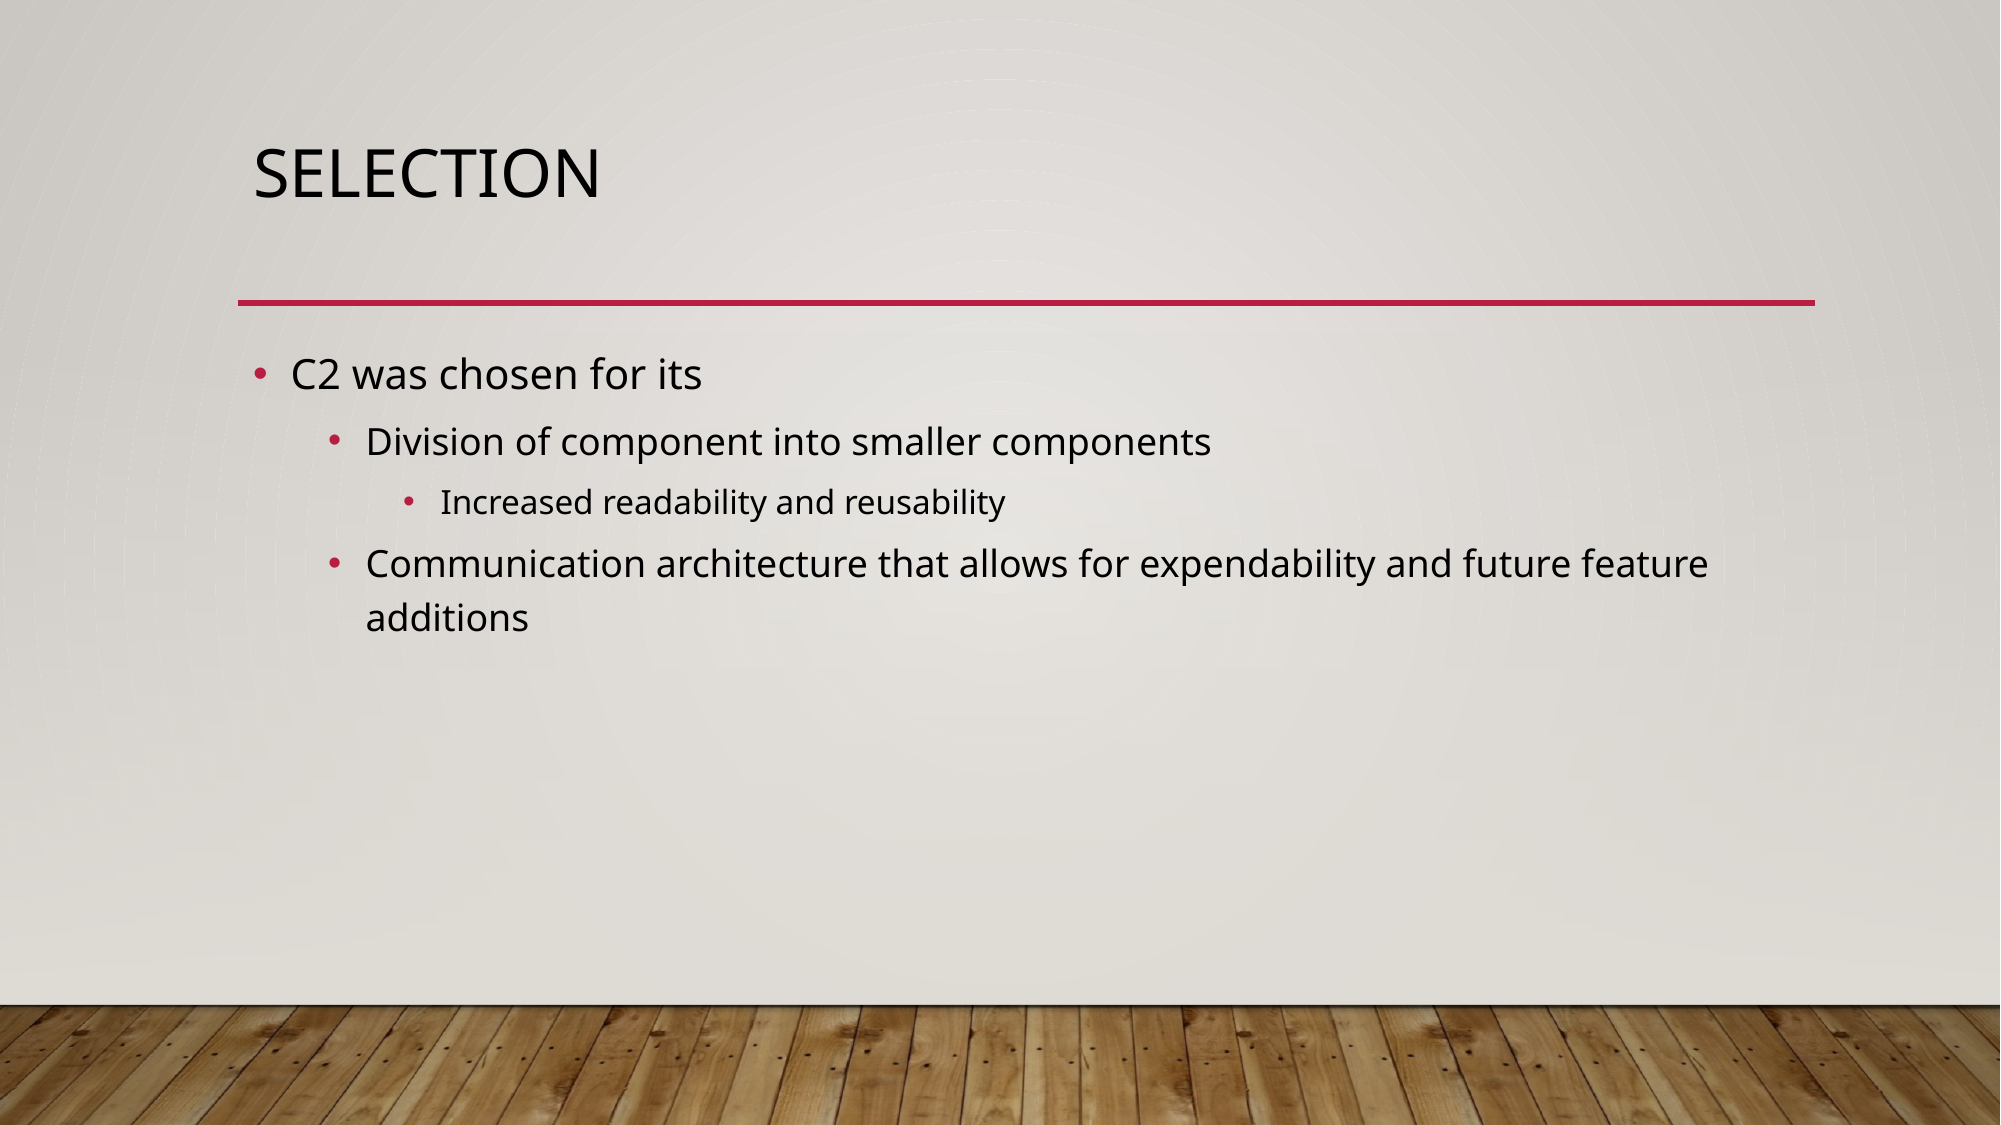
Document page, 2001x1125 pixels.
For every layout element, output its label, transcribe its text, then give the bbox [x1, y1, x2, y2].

title Selection [238, 131, 1814, 305]
list C2 was chosen for its Division of component into smaller components Increased readability and reusability Communication architecture that allows for expendability and future feature additions [238, 330, 1814, 897]
picture [0, 1005, 2000, 1125]
